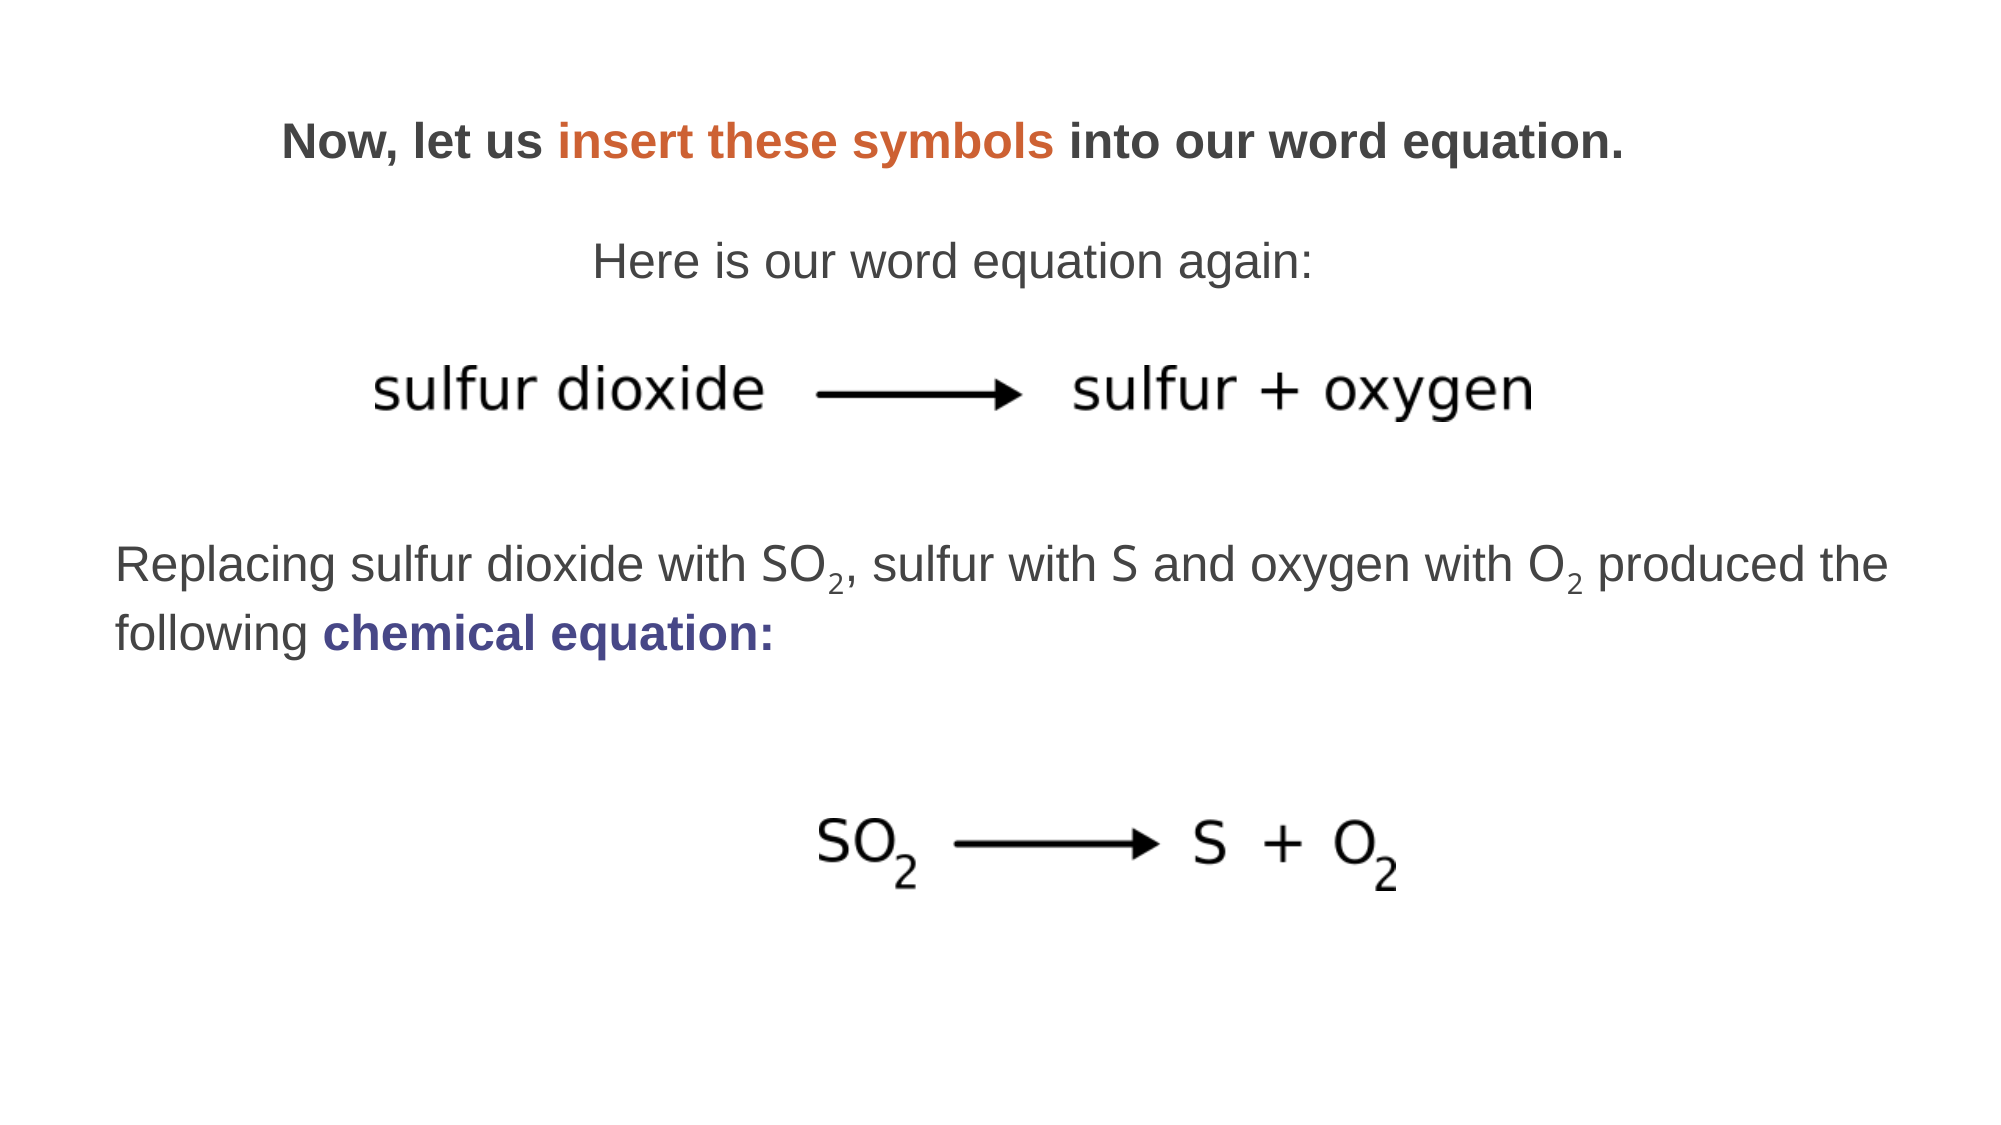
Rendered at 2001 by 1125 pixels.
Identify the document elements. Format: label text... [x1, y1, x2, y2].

picture [375, 365, 1531, 422]
text_box Now, let us insert these symbols into our word equation. Here is our word equation again: [62, 101, 1844, 297]
picture [819, 818, 1396, 891]
text_box Replacing sulfur dioxide with SO2​, sulfur with S and oxygen with O2​ produced the following chemical equation: [99, 524, 1950, 668]
